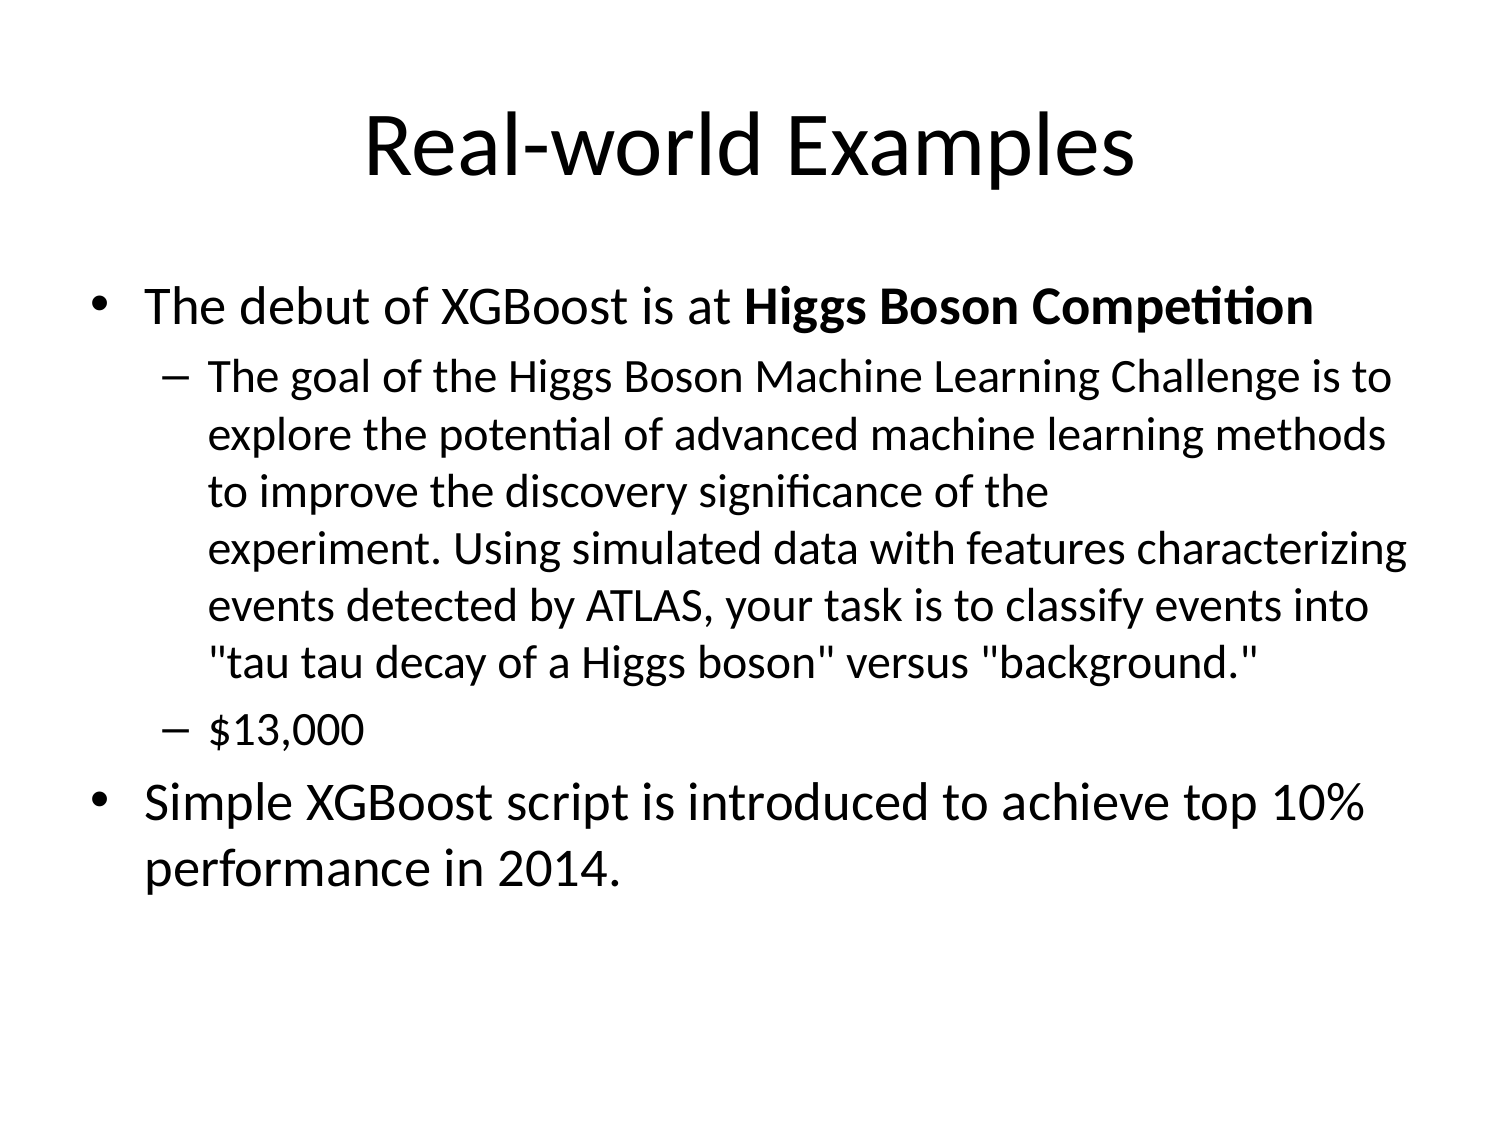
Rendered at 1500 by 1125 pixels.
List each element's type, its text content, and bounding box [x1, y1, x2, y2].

title Real-world Examples [75, 45, 1425, 233]
list The debut of XGBoost is at Higgs Boson Competition The goal of the Higgs Boson Machine Learning Challenge is to explore the potential of advanced machine learning methods to improve the discovery significance of the experiment. Using simulated data with features characterizing events detected by ATLAS, your task is to classify events into "tau tau decay of a Higgs boson" versus "background." $13,000 Simple XGBoost script is introduced to achieve top 10% performance in 2014. [75, 262, 1425, 1005]
